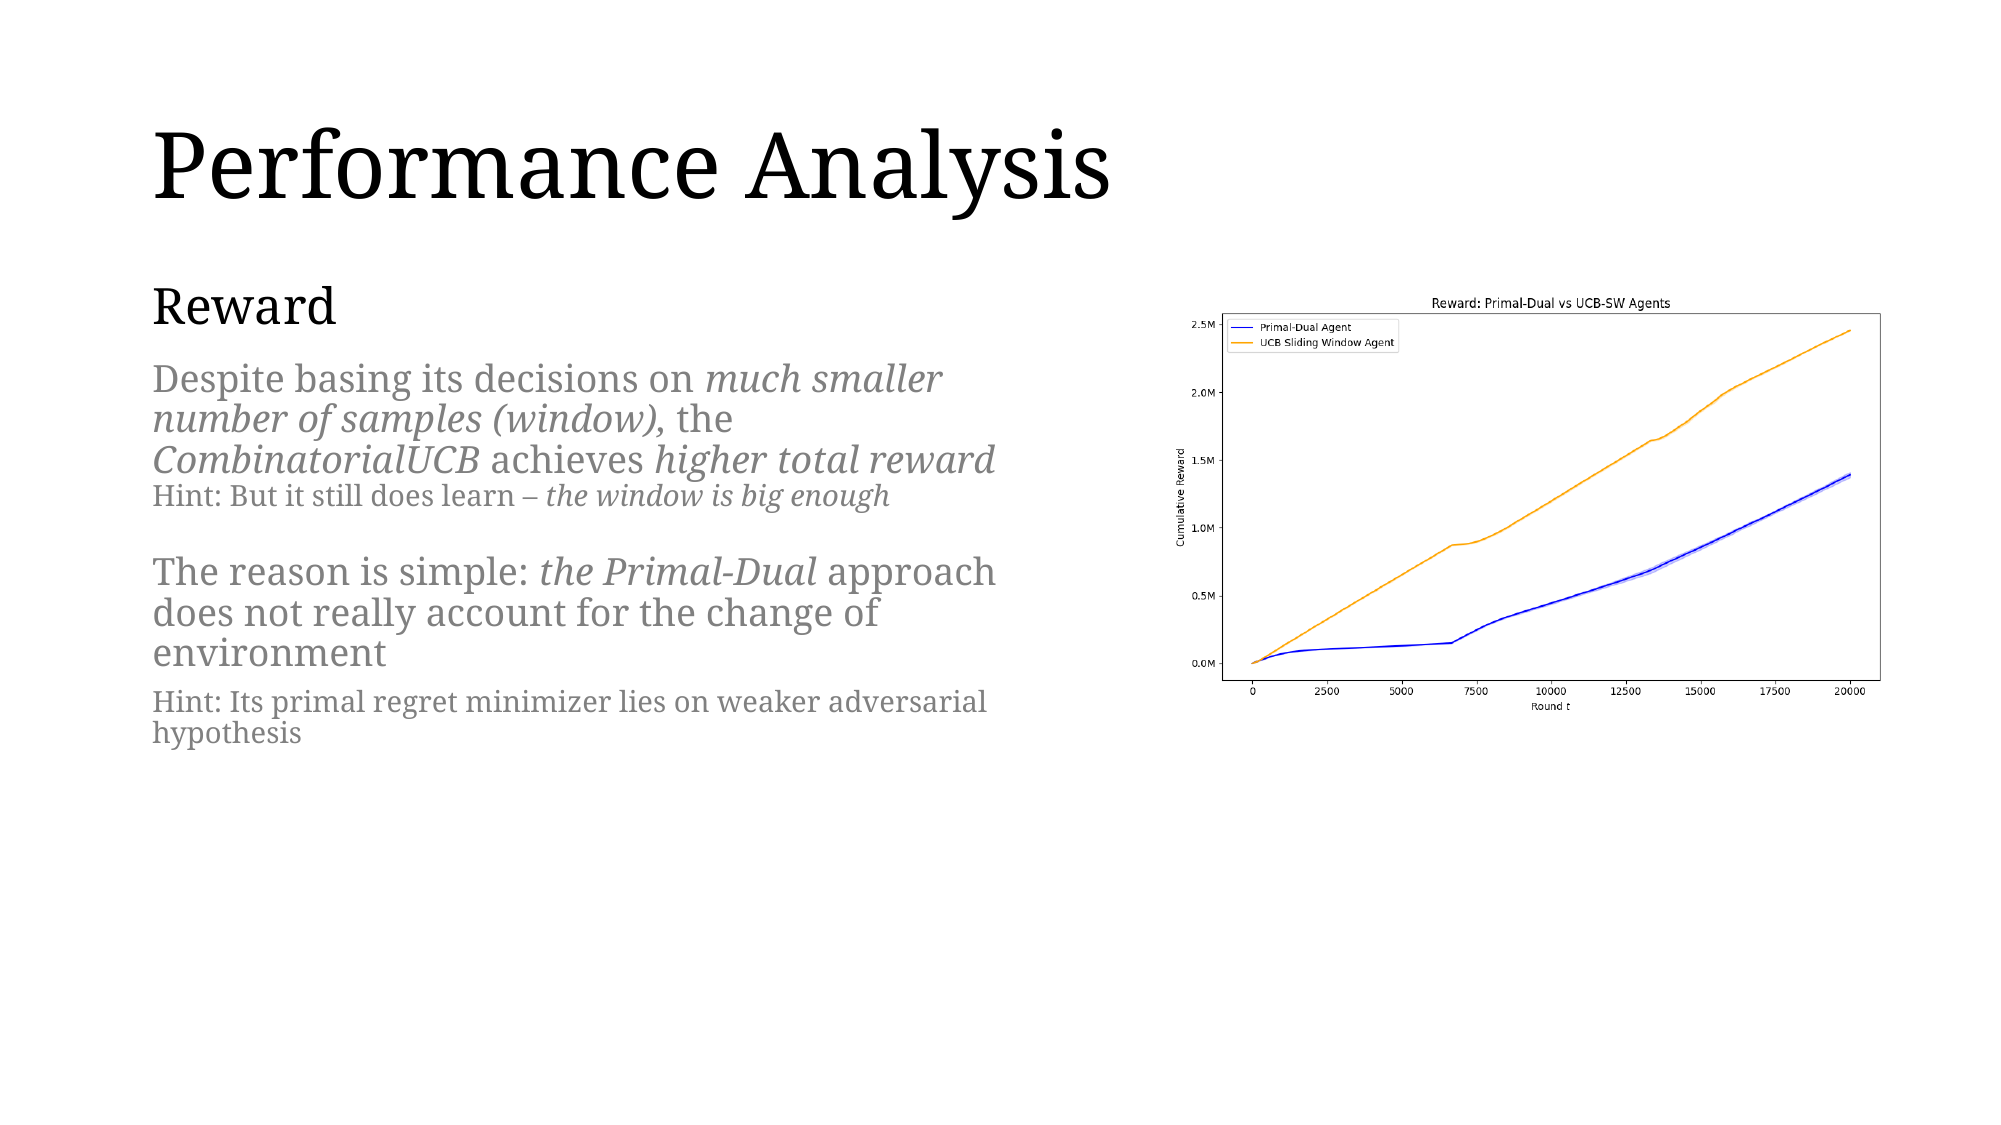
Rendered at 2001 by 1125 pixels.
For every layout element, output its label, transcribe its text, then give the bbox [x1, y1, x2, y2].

list Reward Despite basing its decisions on much smaller number of samples (window), the CombinatorialUCB achieves higher total reward Hint: But it still does learn – the window is big enough The reason is simple: the Primal-Dual approach does not really account for the change of environment Hint: Its primal regret minimizer lies on weaker adversarial hypothesis [137, 273, 1087, 681]
picture [1168, 290, 1887, 720]
title Performance Analysis [137, 59, 1863, 278]
